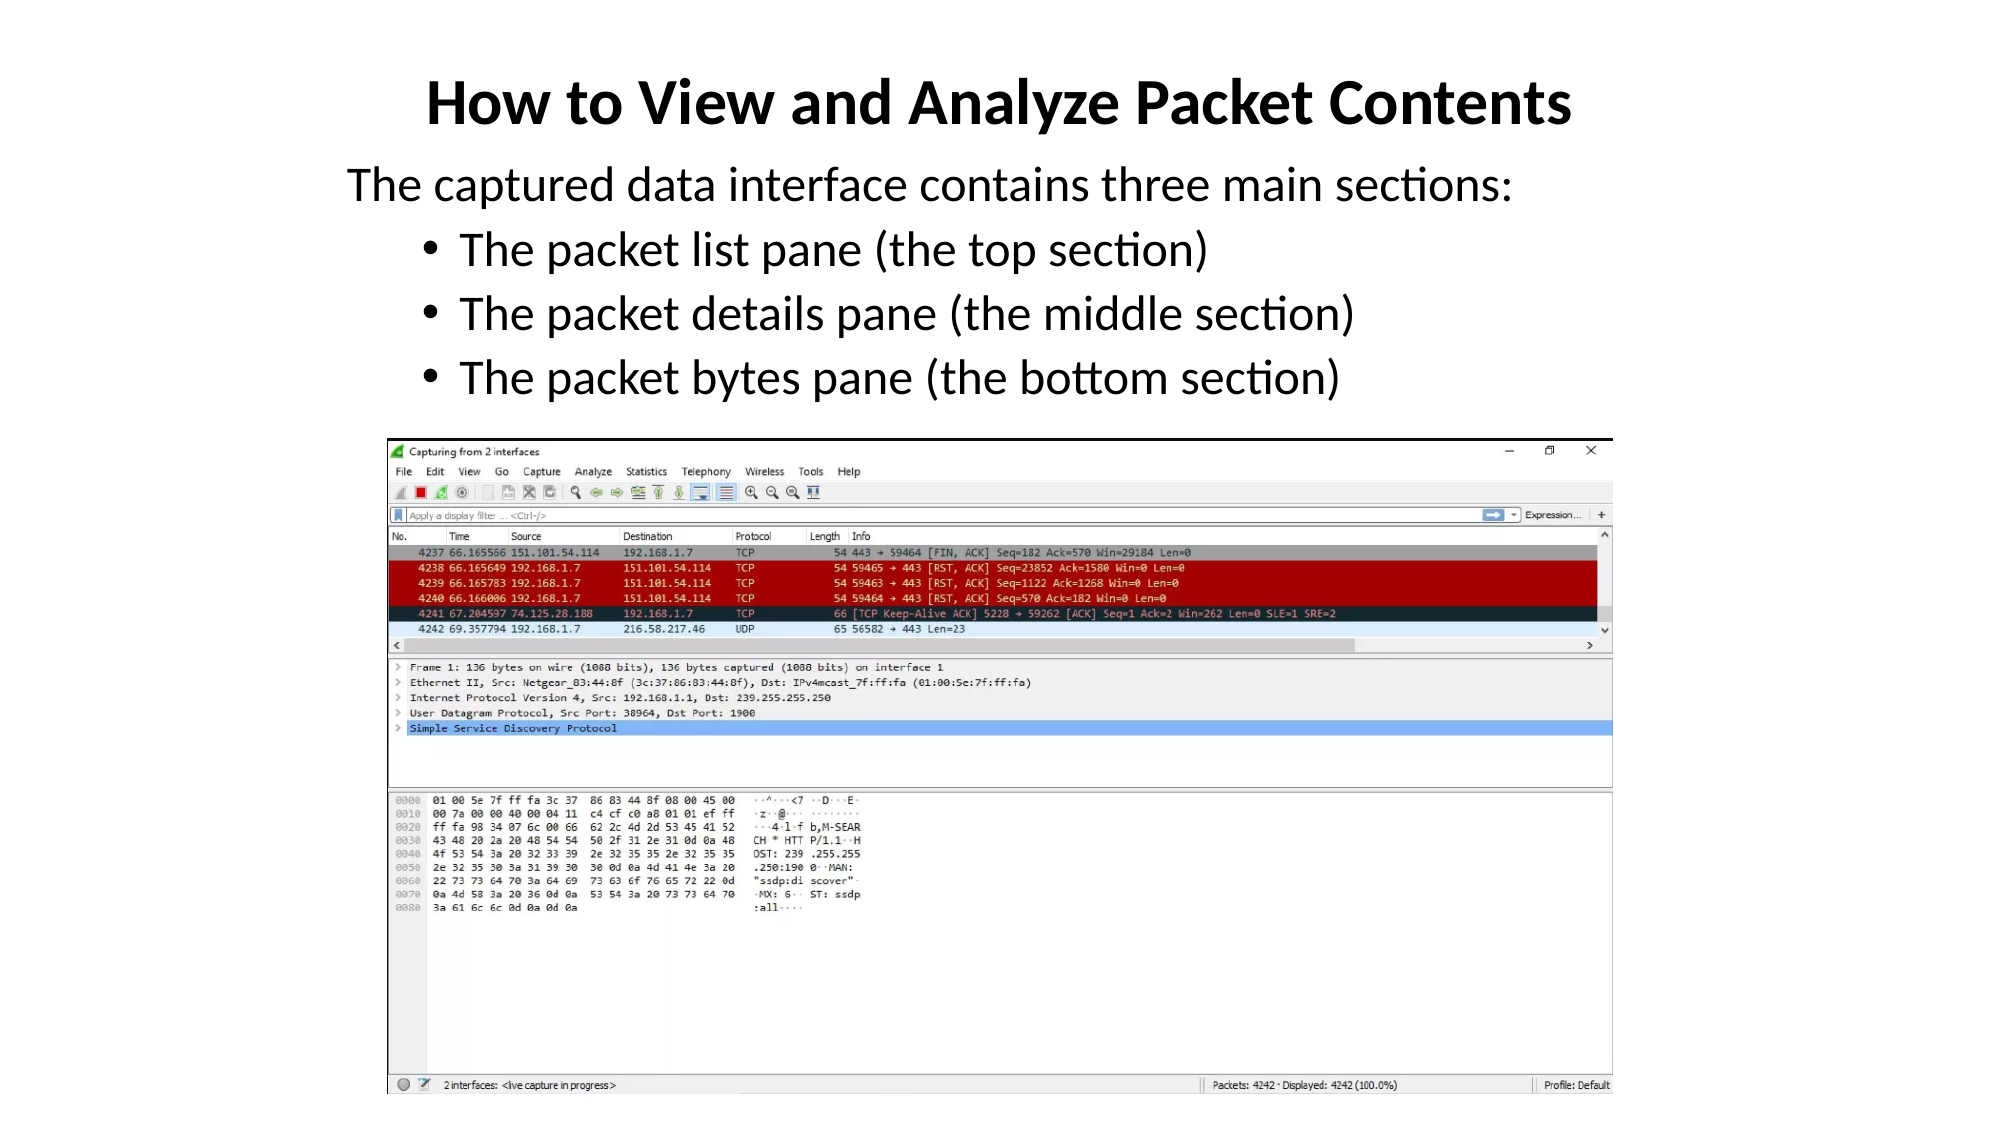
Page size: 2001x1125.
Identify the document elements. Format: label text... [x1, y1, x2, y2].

title How to View and Analyze Packet Contents [137, 59, 1862, 235]
list The captured data interface contains three main sections: The packet list pane (the top section) The packet details pane (the middle section) The packet bytes pane (the bottom section) [331, 151, 2000, 460]
picture [387, 438, 1613, 1094]
